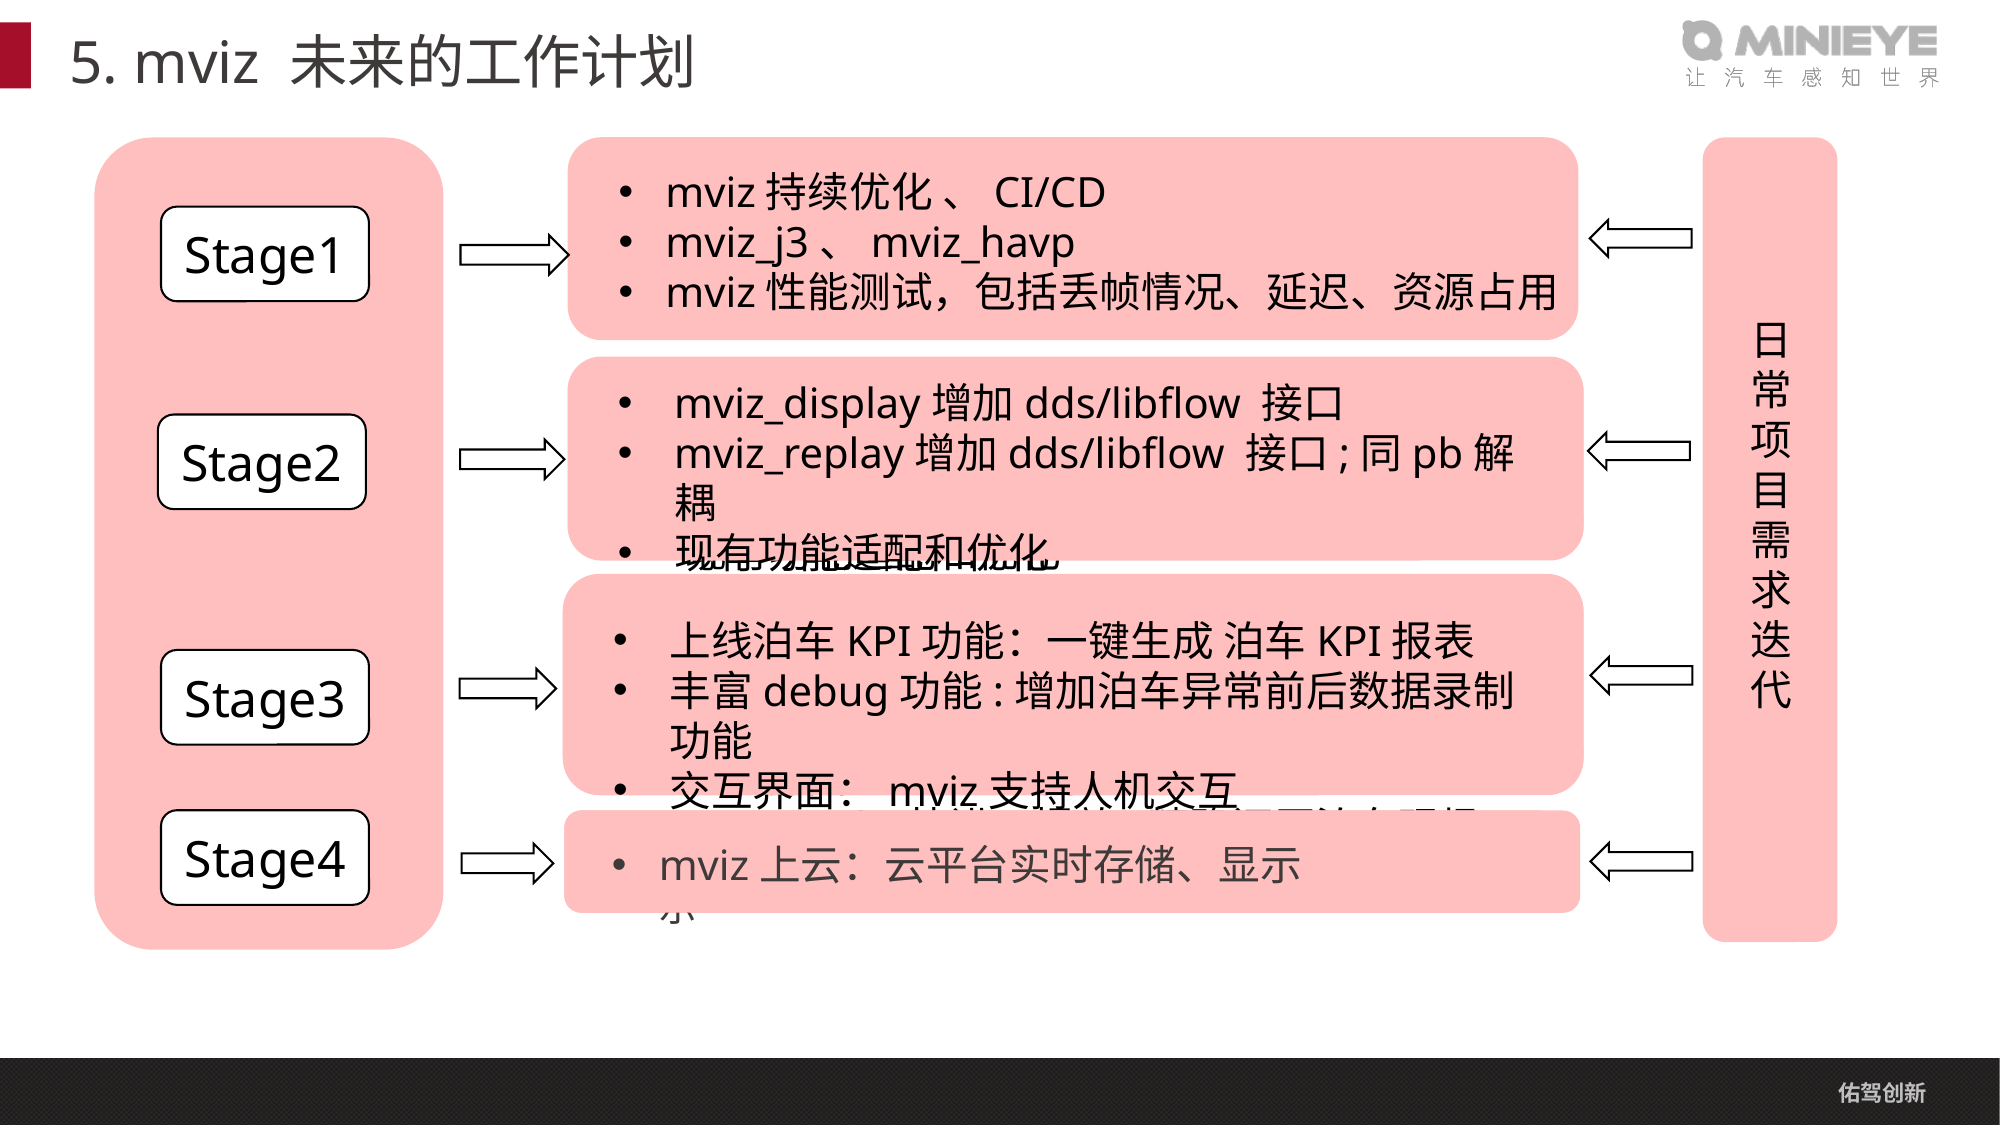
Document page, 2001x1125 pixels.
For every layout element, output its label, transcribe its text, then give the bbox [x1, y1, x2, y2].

picture [0, 1058, 2000, 1125]
text_box Stage3 [159, 648, 371, 746]
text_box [562, 137, 1614, 913]
text_box [1614, 440, 1691, 462]
title 5. mviz 未来的工作计划 [54, 16, 1641, 104]
text_box [458, 666, 558, 711]
text_box Stage4 [159, 809, 371, 906]
text_box [1614, 665, 1694, 686]
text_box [1702, 137, 1838, 943]
picture [1670, 20, 1983, 103]
text_box [459, 232, 562, 277]
text_box Stage2 [156, 413, 367, 511]
text_box [459, 437, 562, 482]
text_box [1614, 228, 1693, 249]
text_box [93, 136, 445, 951]
text_box [1614, 851, 1694, 872]
text_box Stage1 [159, 205, 371, 303]
text_box [460, 841, 555, 886]
